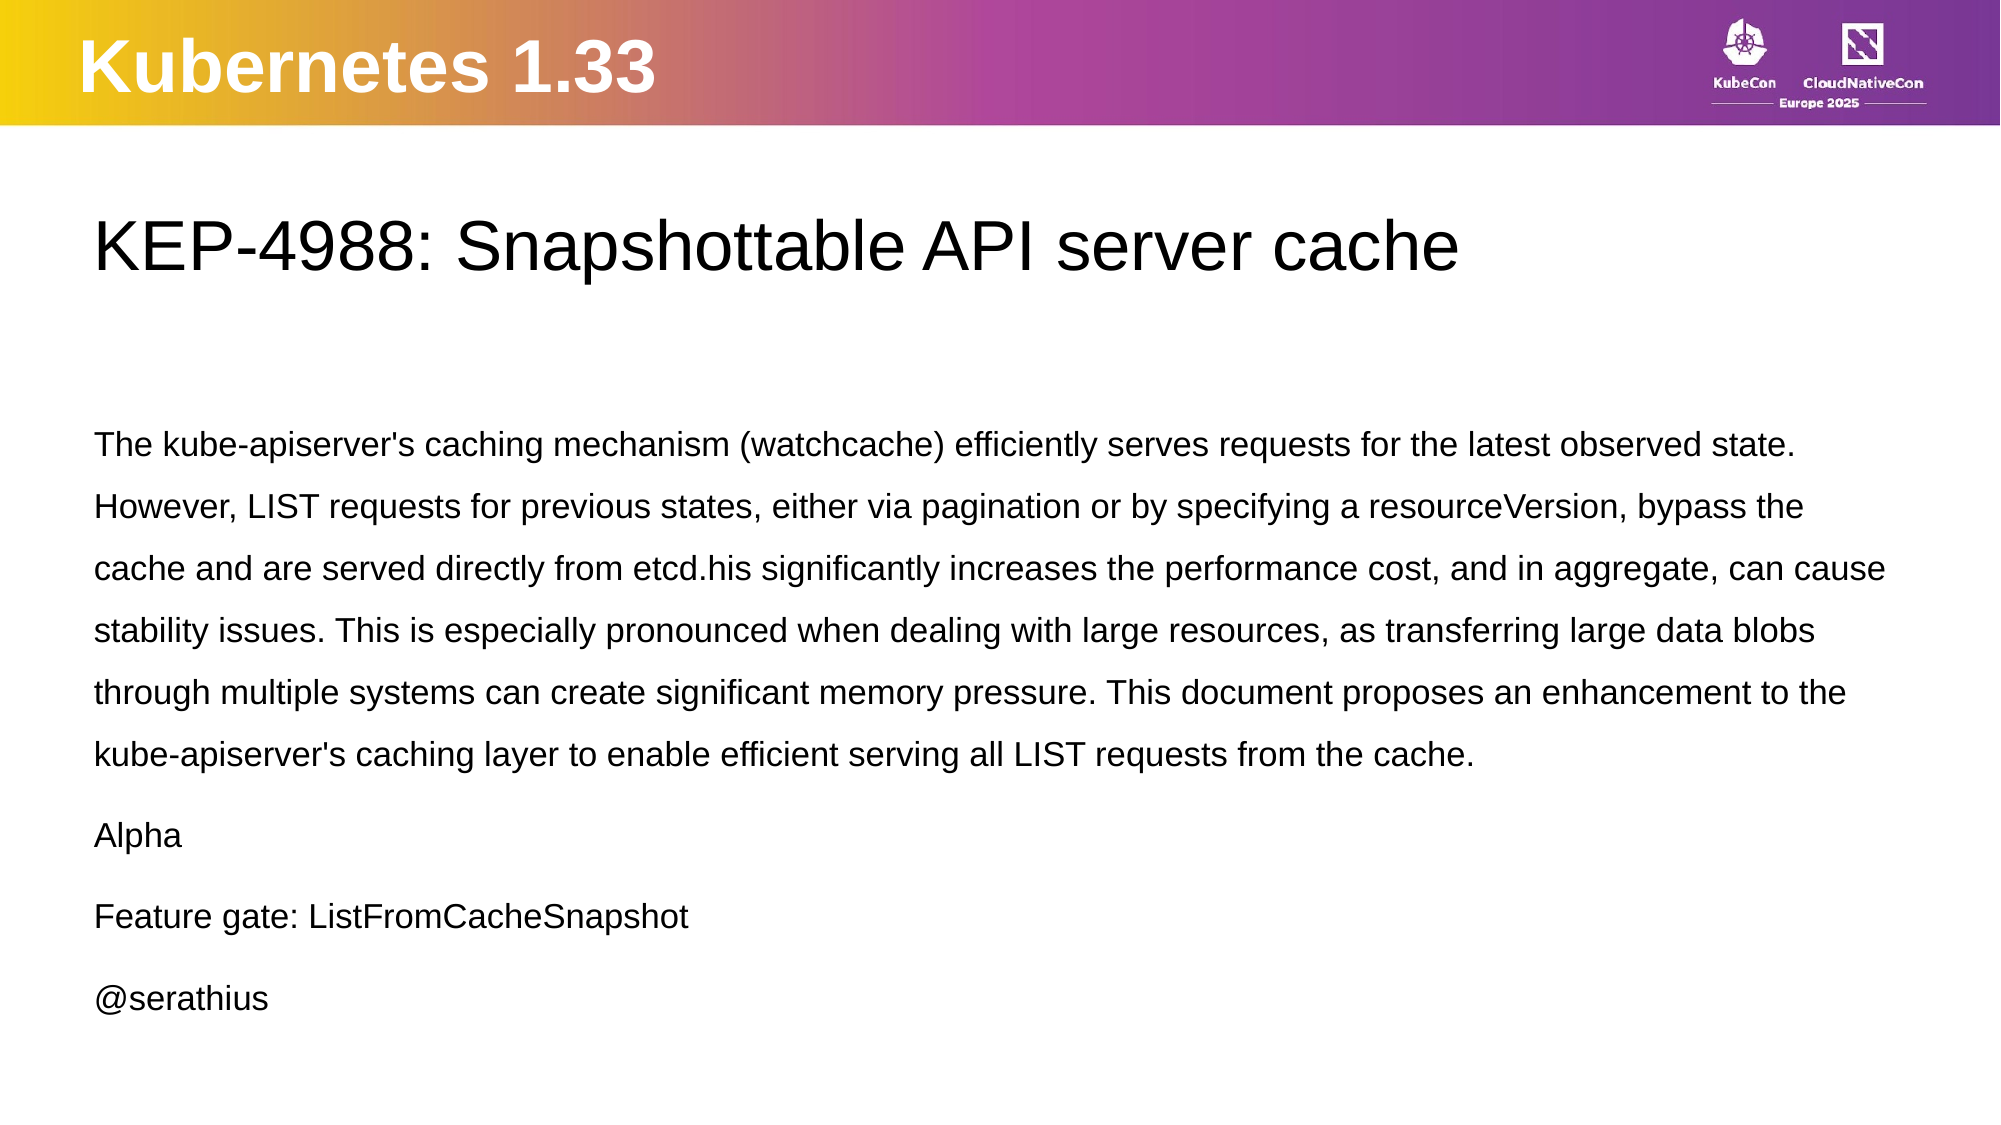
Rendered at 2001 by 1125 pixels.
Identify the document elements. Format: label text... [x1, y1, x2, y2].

picture [0, 0, 2000, 1125]
text_box Kubernetes 1.33 [63, 0, 1136, 177]
text_box The kube-apiserver's caching mechanism (watchcache) efficiently serves requests for the latest observed state. However, LIST requests for previous states, either via pagination or by specifying a resourceVersion, bypass the cache and are served directly from etcd.his significantly increases the performance cost, and in aggregate, can cause stability issues. This is especially pronounced when dealing with large resources, as transferring large data blobs through multiple systems can create significant memory pressure. This document proposes an enhancement to the kube-apiserver's caching layer to enable efficient serving all LIST requests from the cache. Alpha Feature gate: ListFromCacheSnapshot @serathius [78, 393, 1921, 1036]
text_box KEP-4988: Snapshottable API server cache [78, 149, 1921, 307]
